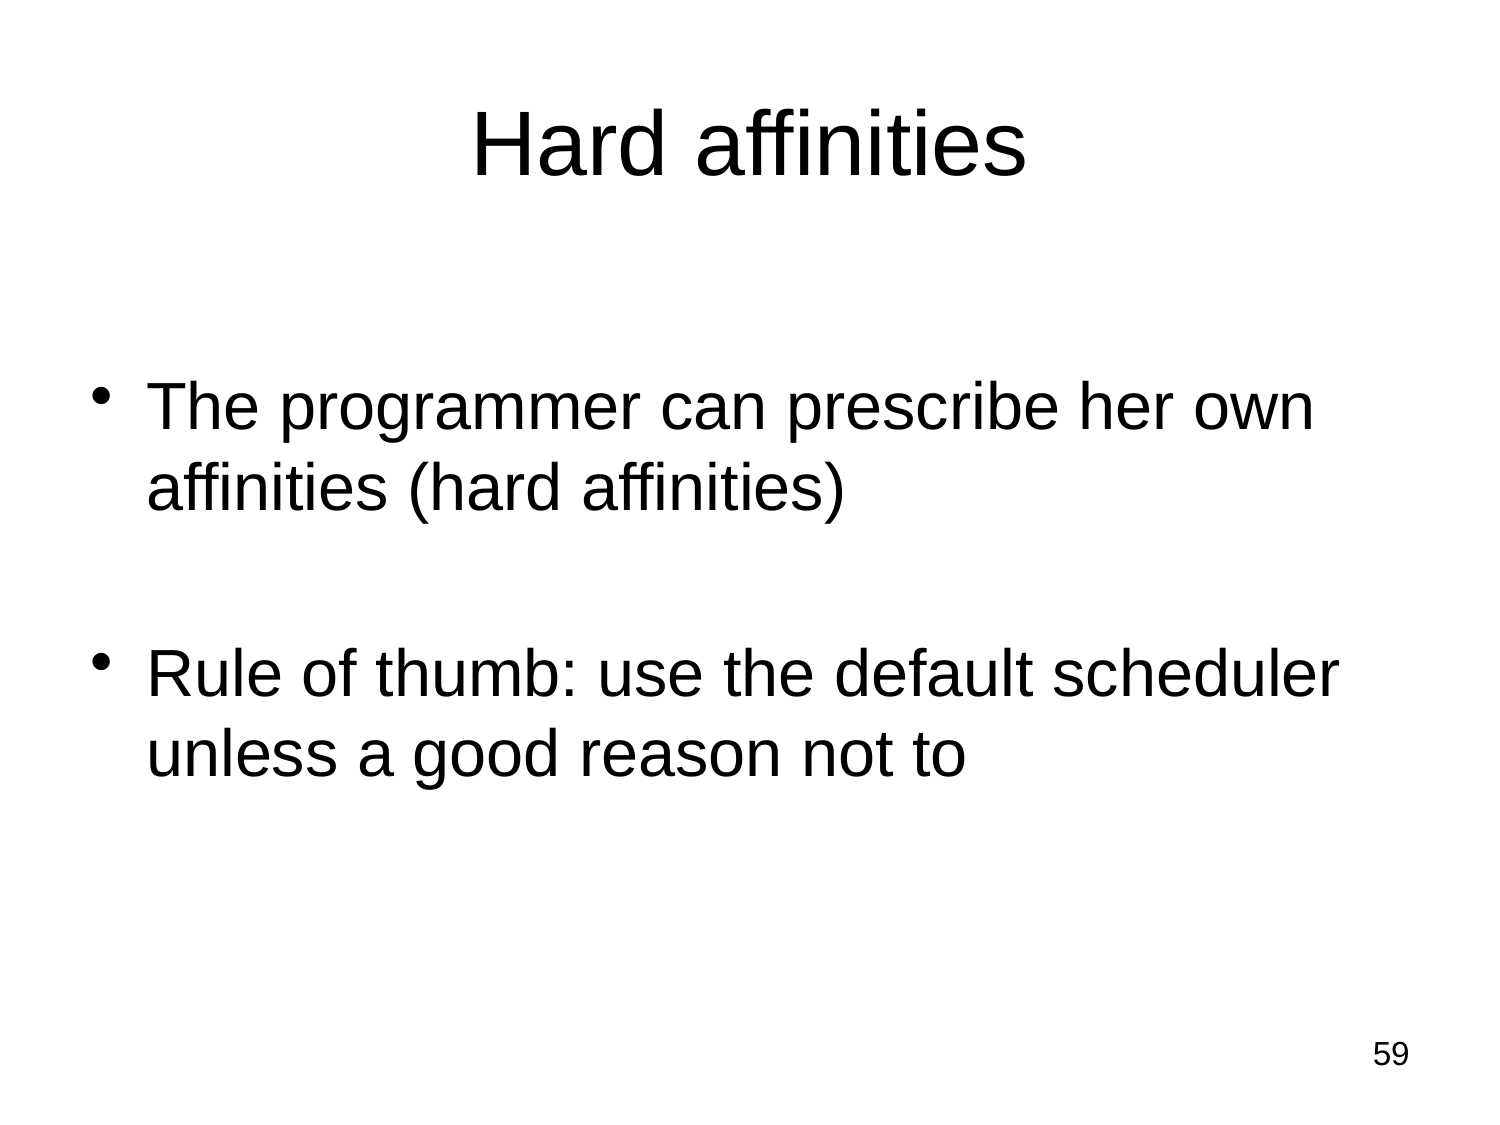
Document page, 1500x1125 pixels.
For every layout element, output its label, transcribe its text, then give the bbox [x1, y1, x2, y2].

list The programmer can prescribe her own affinities (hard affinities) Rule of thumb: use the default scheduler unless a good reason not to [74, 262, 1426, 1006]
title Hard affinities [74, 44, 1426, 233]
slide_number 59 [1074, 1024, 1426, 1103]
